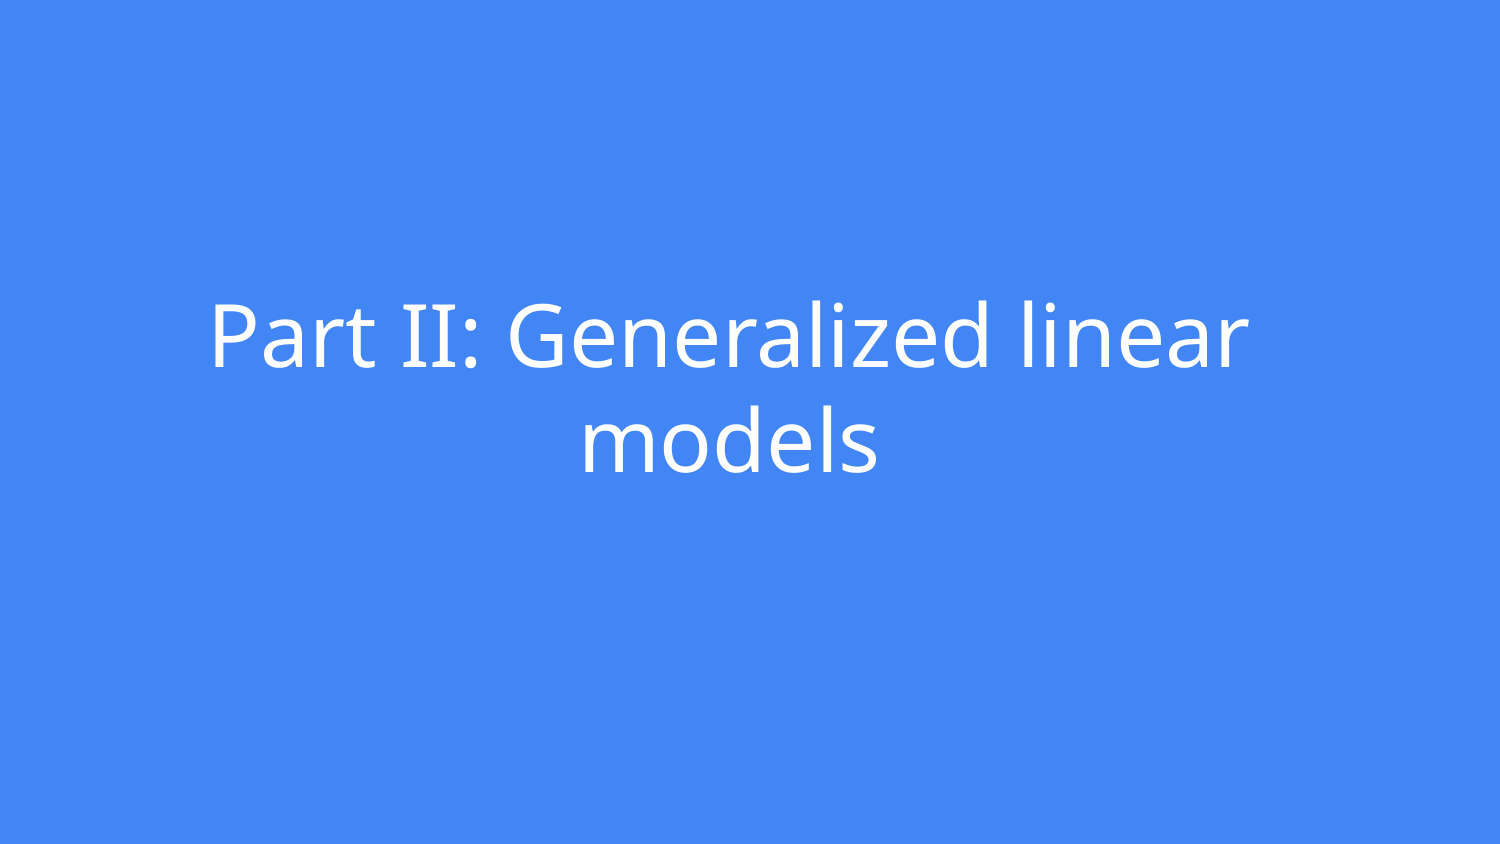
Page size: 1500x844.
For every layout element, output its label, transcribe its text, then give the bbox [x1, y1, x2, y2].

title Part II: Generalized linear models [55, 302, 1404, 469]
